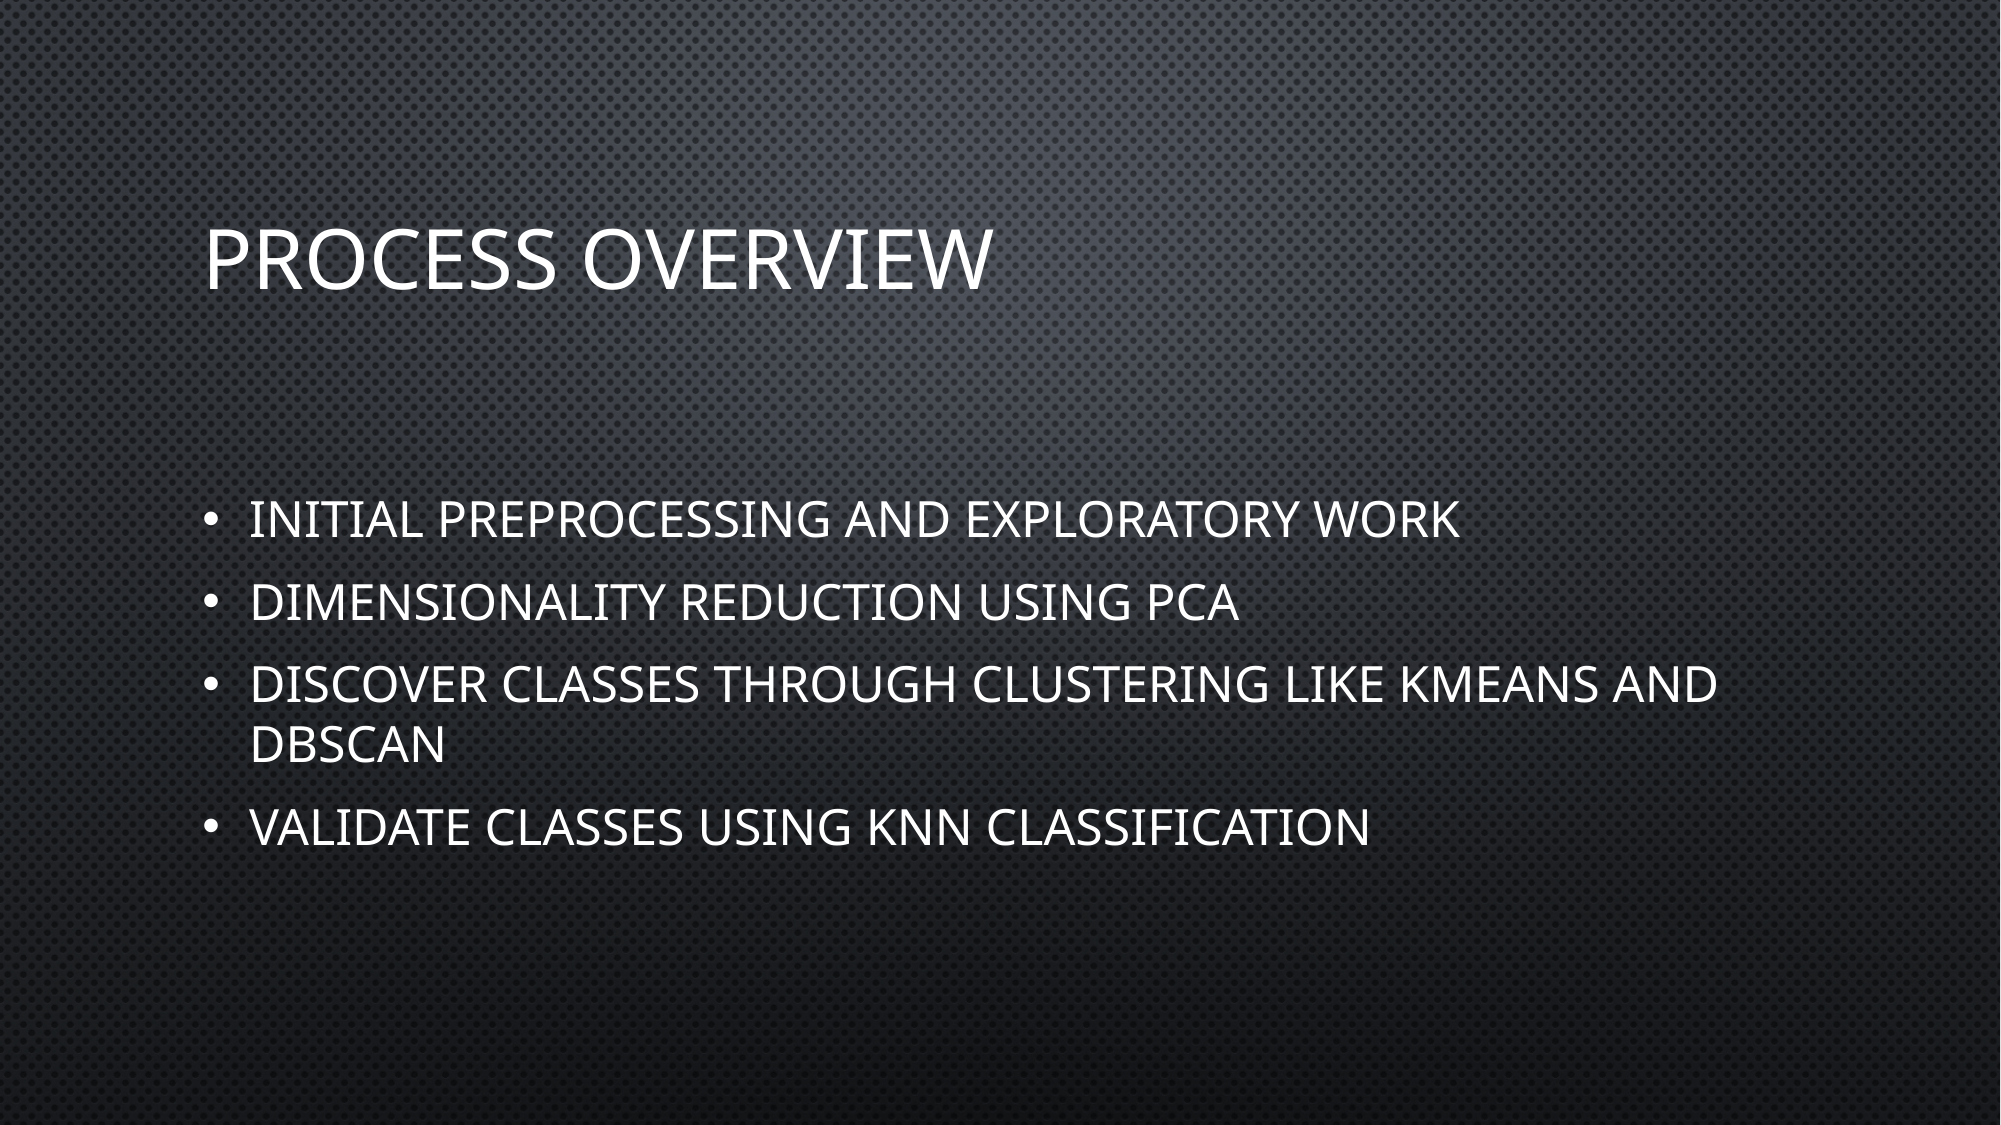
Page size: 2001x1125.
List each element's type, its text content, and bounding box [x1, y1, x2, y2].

list Initial preprocessing and exploratory work Dimensionality Reduction using PCA Discover classes through clustering like Kmeans and DBSCAN Validate classes using KNN classification [187, 437, 1745, 971]
title Process Overview [187, 99, 1813, 413]
